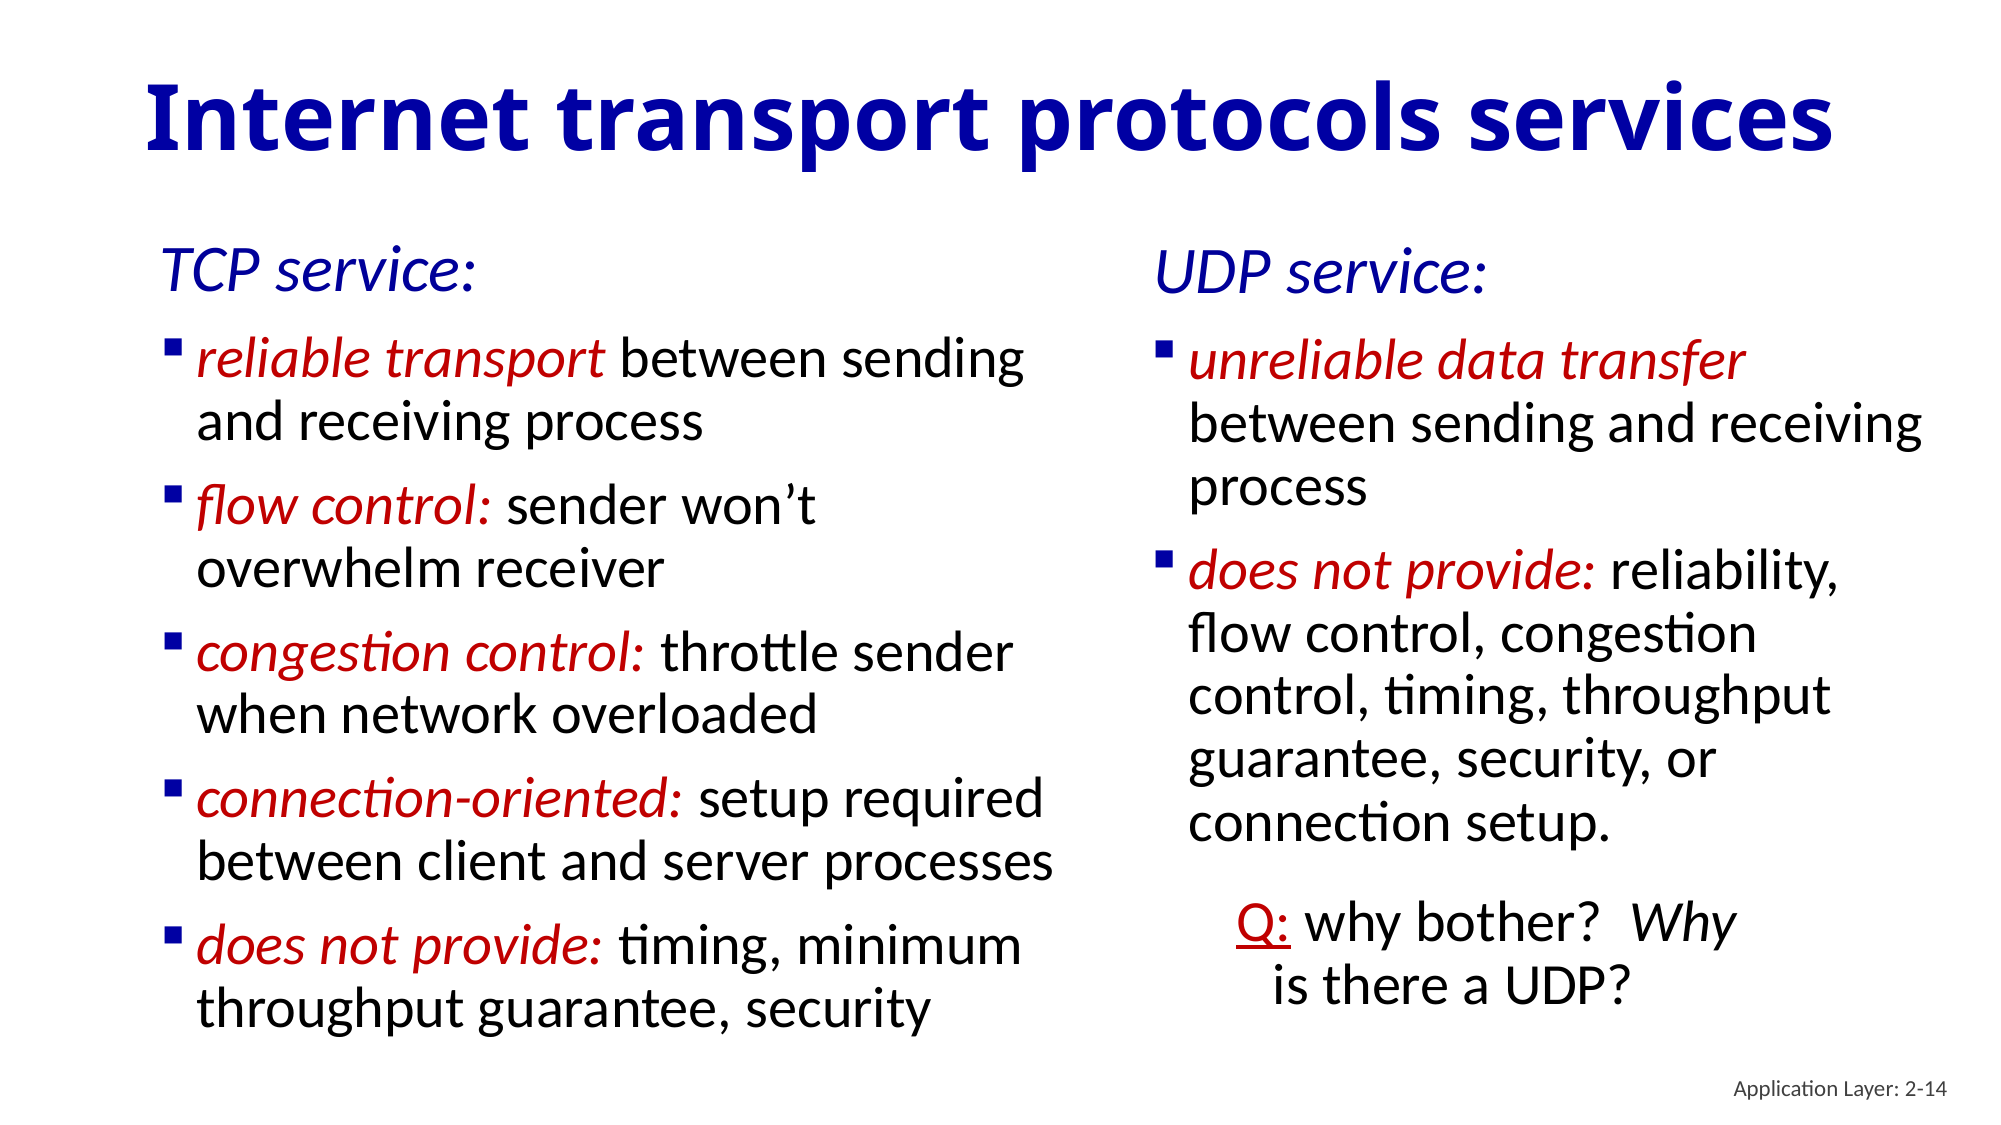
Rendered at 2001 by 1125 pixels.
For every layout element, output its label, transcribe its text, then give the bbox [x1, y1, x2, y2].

text_box Q: why bother? Why is there a UDP? [1200, 883, 1799, 1091]
text_box UDP service: unreliable data transfer between sending and receiving process does not provide: reliability, flow control, congestion control, timing, throughput guarantee, security, or connection setup. [1135, 228, 1963, 992]
text_box Application Layer: 2-14 [1512, 1056, 1963, 1117]
text_box TCP service: reliable transport between sending and receiving process flow control: sender won’t overwhelm receiver congestion control: throttle sender when network overloaded connection-oriented: setup required between client and server processes does not provide: timing, minimum throughput guarantee, security [123, 227, 1111, 1040]
text_box Internet transport protocols services [131, 47, 1856, 194]
